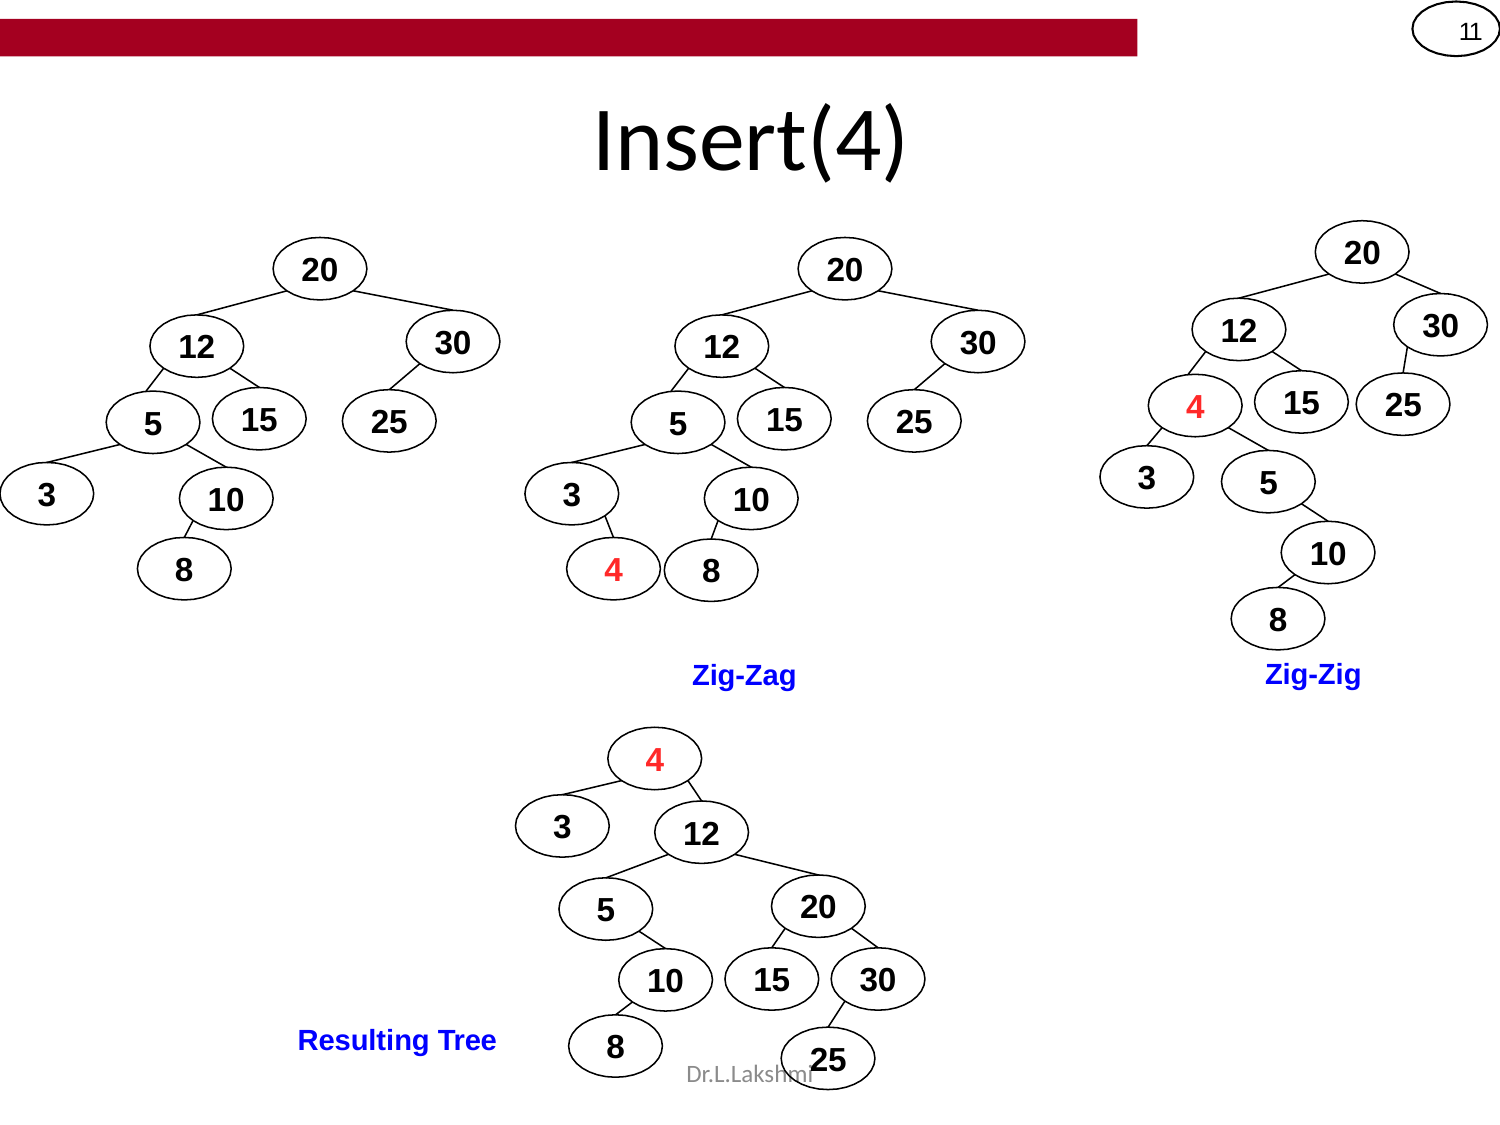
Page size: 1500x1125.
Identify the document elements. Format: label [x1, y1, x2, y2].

title [589, 37, 912, 228]
text_box [1412, 1, 1500, 57]
text_box [515, 727, 925, 1042]
text_box [0, 237, 500, 600]
text_box [295, 1018, 501, 1056]
text_box [524, 237, 1025, 602]
text_box [689, 654, 800, 692]
footer [512, 1042, 988, 1103]
text_box [1099, 220, 1488, 690]
text_box [0, 18, 1138, 57]
